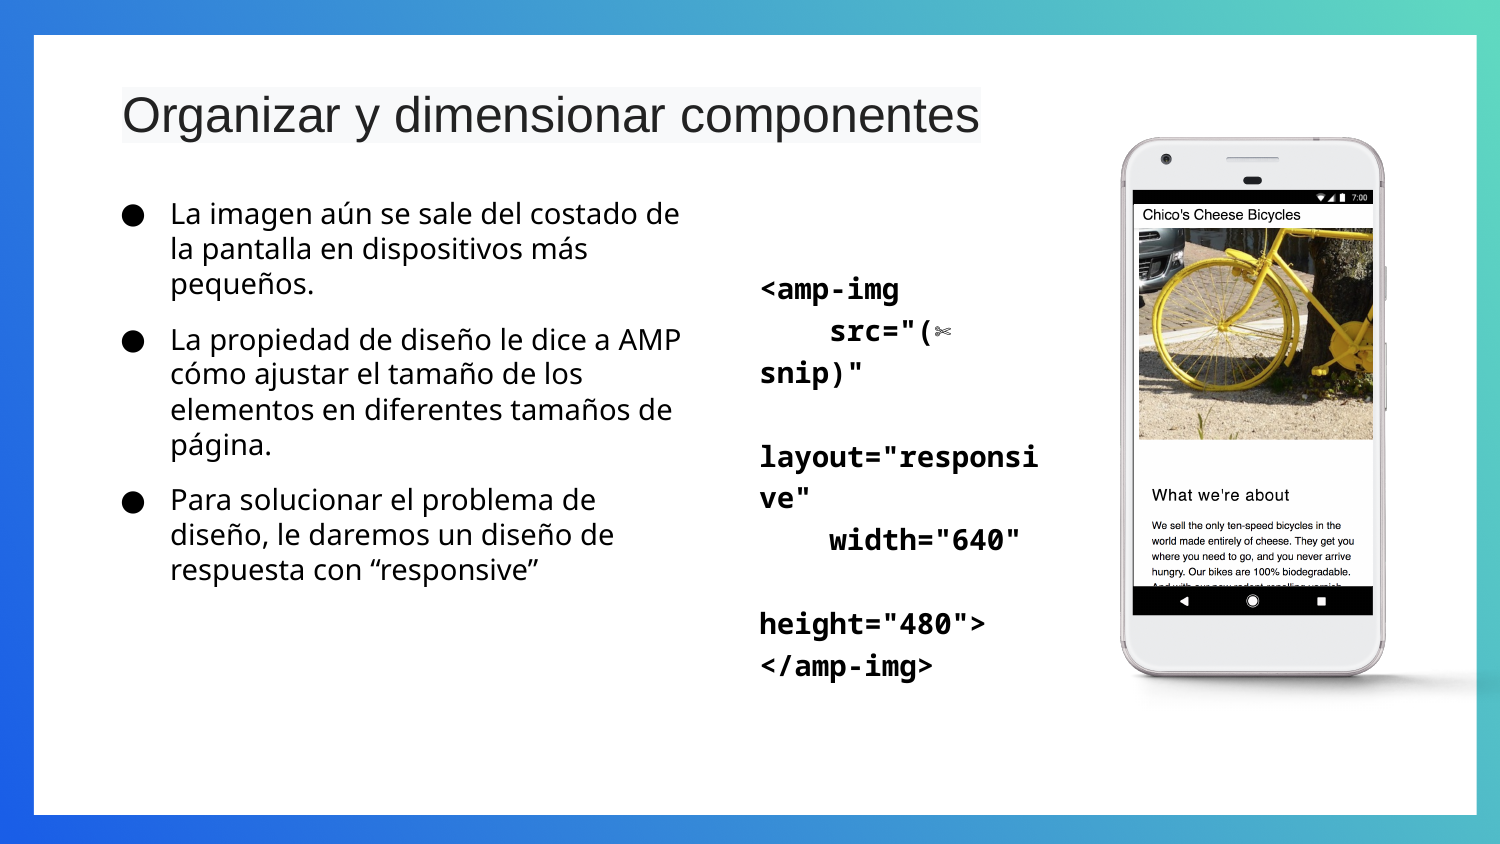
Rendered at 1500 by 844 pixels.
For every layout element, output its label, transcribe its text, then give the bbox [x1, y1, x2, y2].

text_box La imagen aún se sale del costado de la pantalla en dispositivos más pequeños. La propiedad de diseño le dice a AMP cómo ajustar el tamaño de los elementos en diferentes tamaños de página. Para solucionar el problema de diseño, le daremos un diseño de respuesta con “responsive” [80, 180, 718, 671]
picture [0, 0, 1500, 844]
title Organizar y dimensionar componentes [107, 67, 1485, 184]
text_box <amp-img src="(✄snip)" layout="responsive" width="640" height="480"> </amp-img> [744, 248, 1056, 596]
